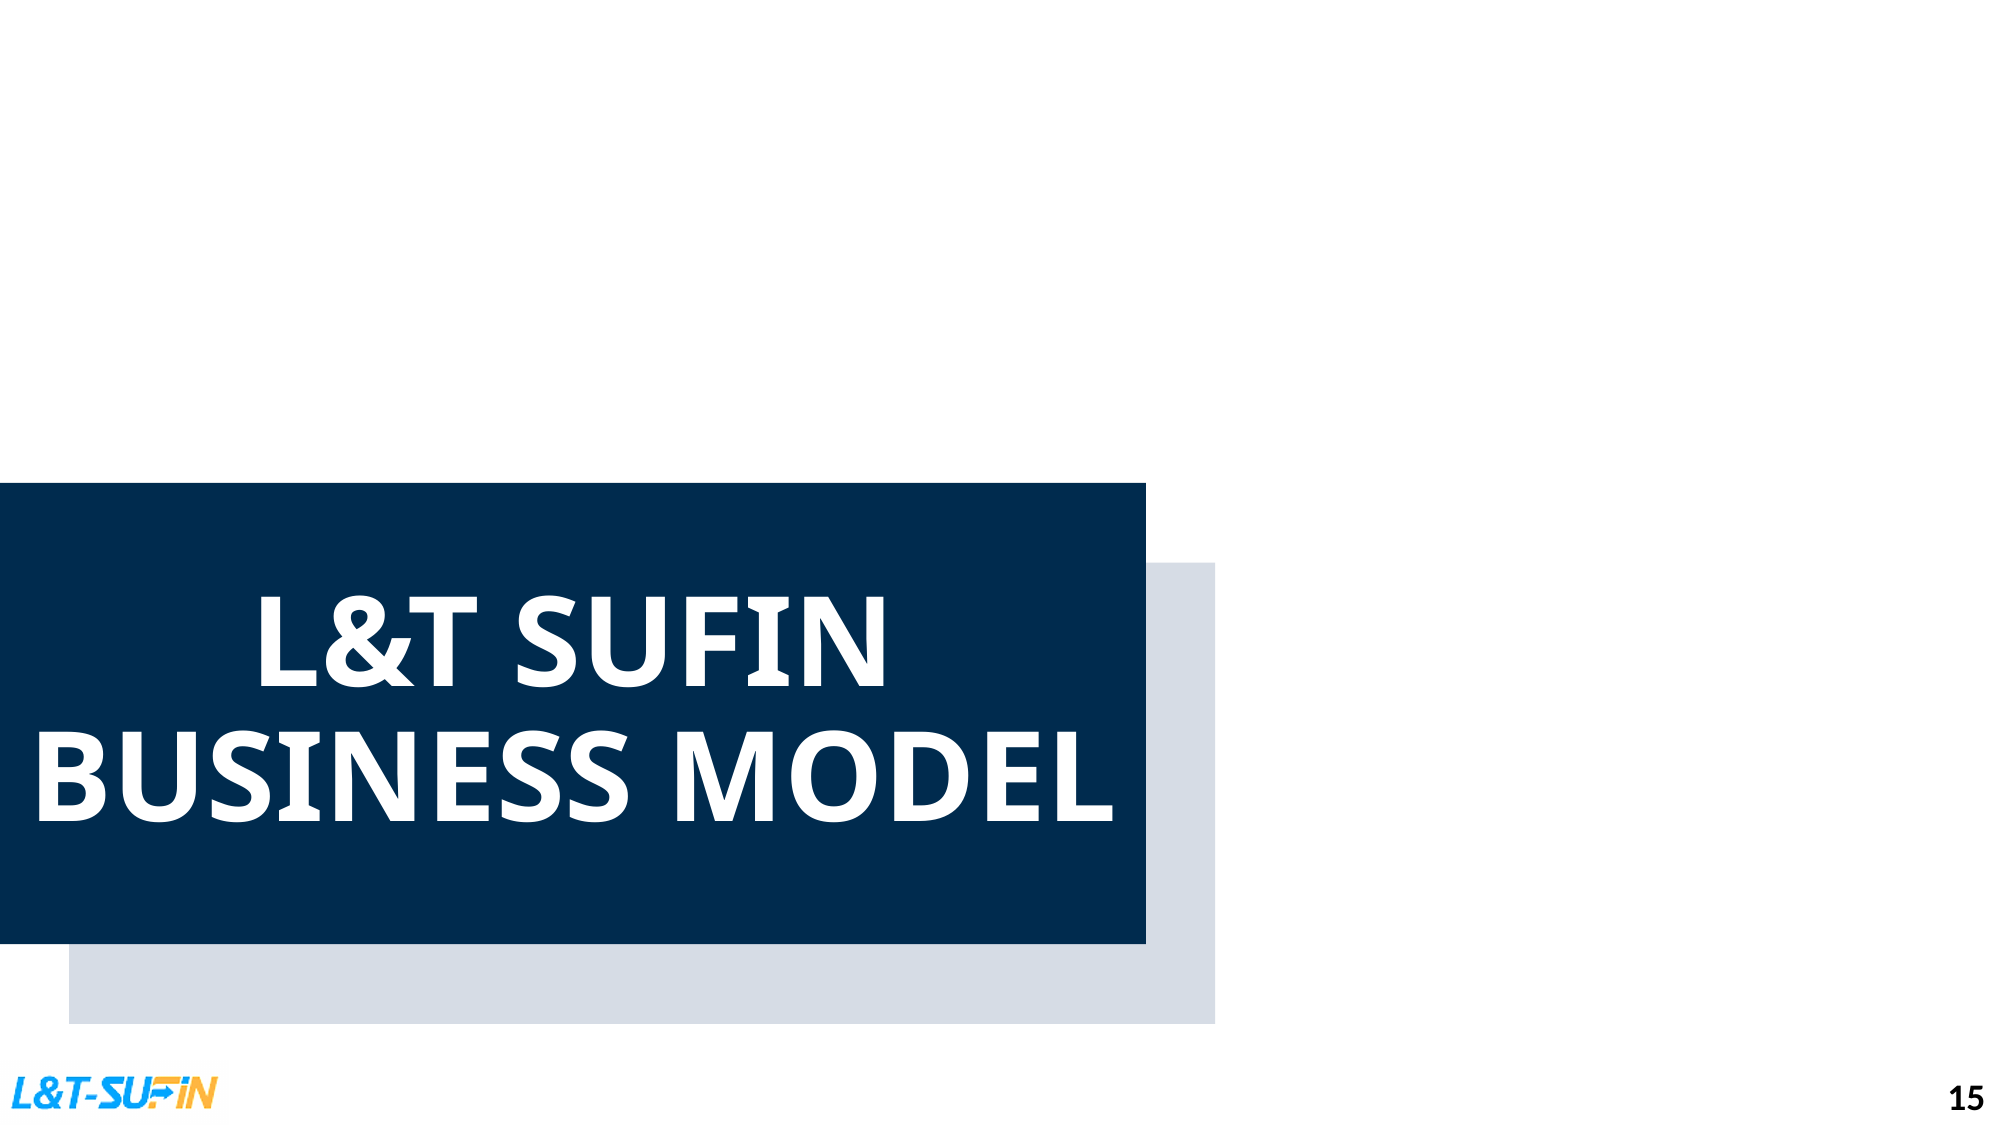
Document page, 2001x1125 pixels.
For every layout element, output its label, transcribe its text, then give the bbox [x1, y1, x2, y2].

title L&T SUFIN BUSINESS MODEL [0, 482, 1146, 945]
picture [0, 1060, 229, 1125]
text_box [69, 562, 1216, 1024]
text_box 15 [1549, 1065, 2000, 1125]
